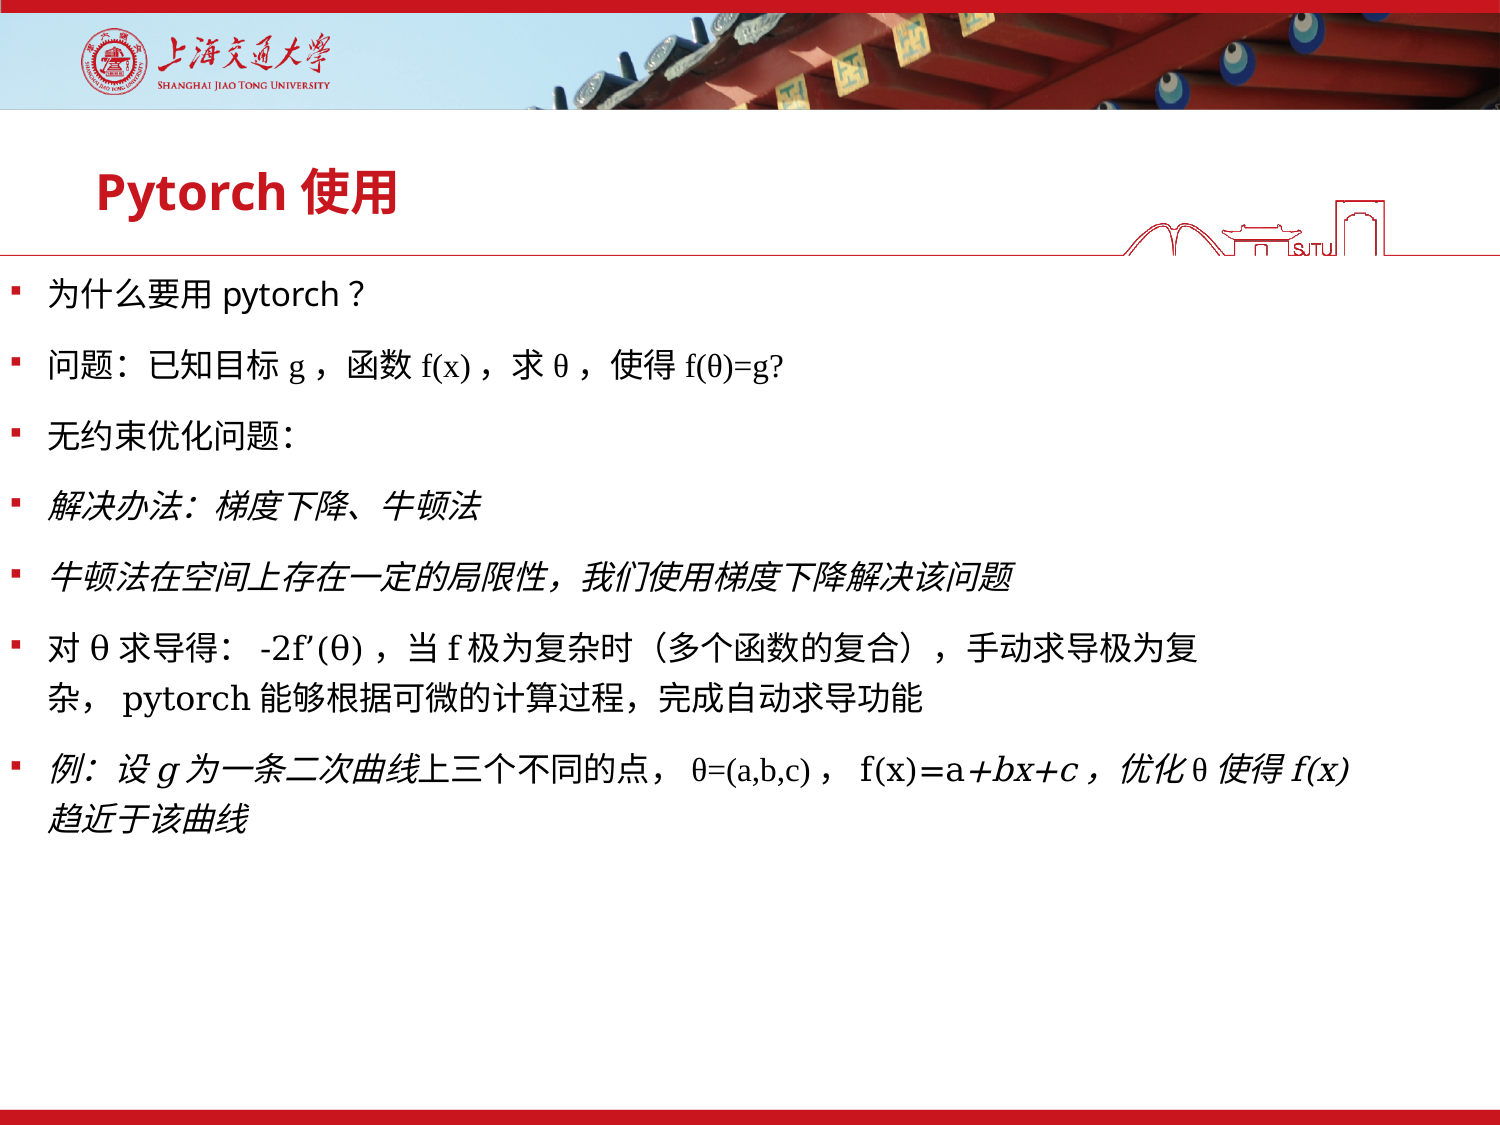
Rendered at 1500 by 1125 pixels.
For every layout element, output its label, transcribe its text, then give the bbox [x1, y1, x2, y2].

picture [0, 0, 1500, 110]
title Pytorch使用 [81, 159, 1455, 254]
picture [0, 200, 1500, 256]
